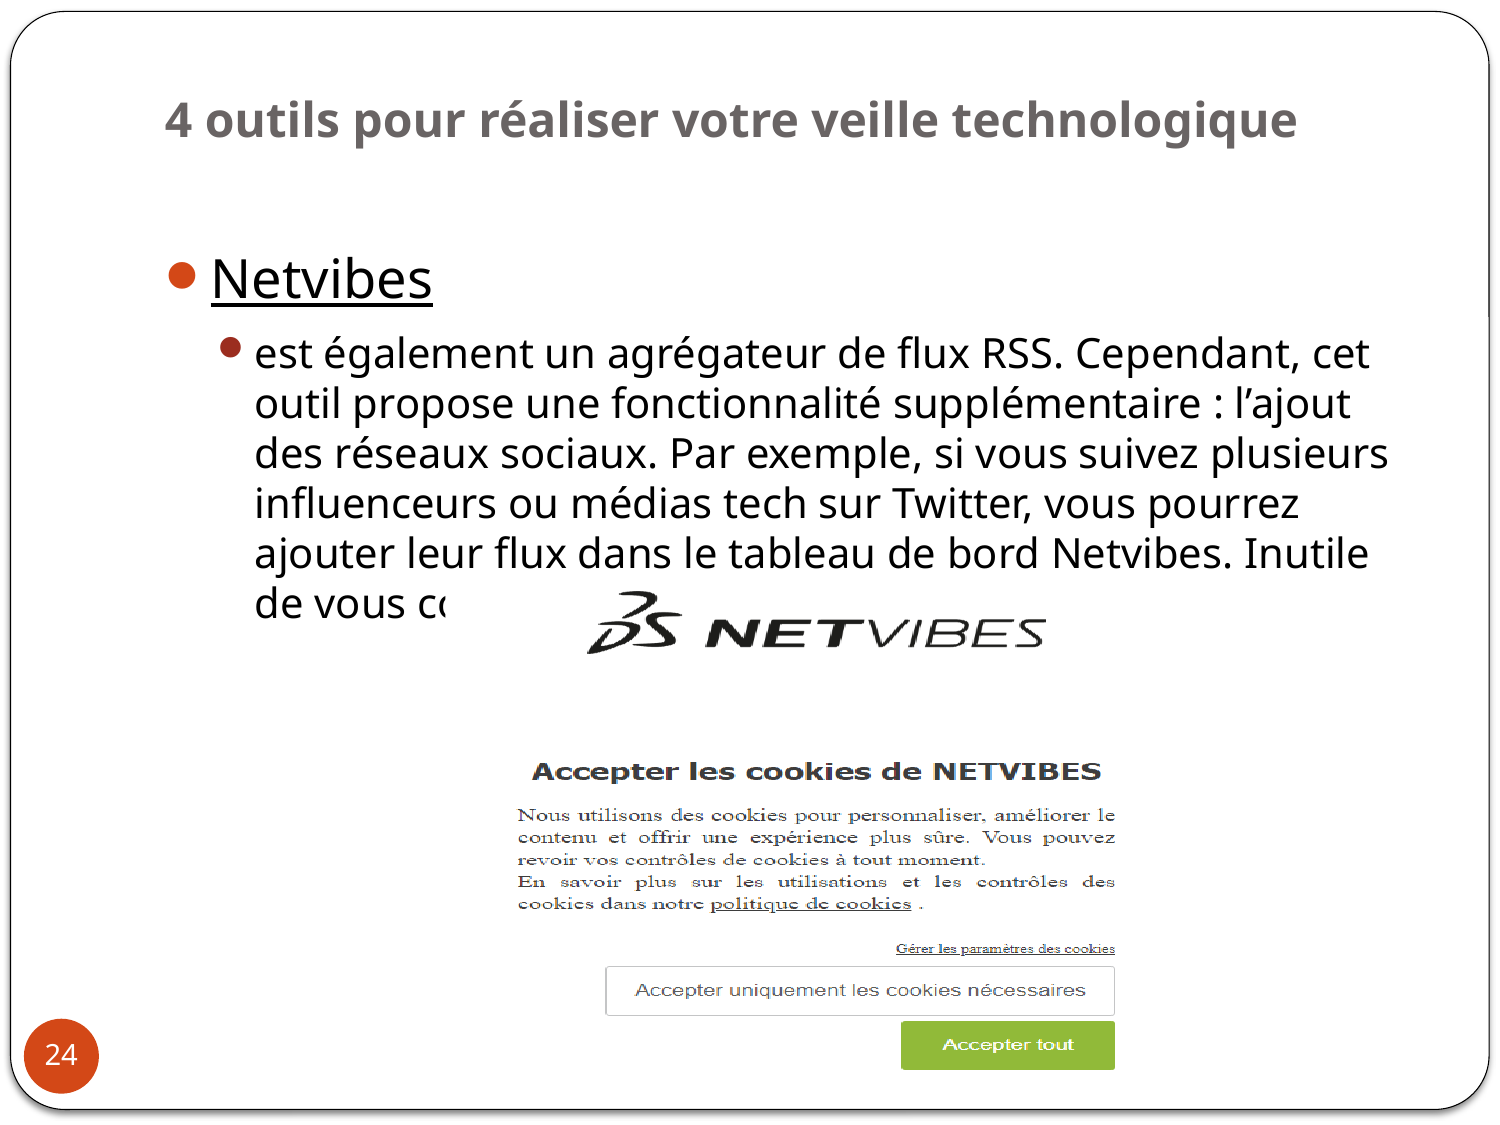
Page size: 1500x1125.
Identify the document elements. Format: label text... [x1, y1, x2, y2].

slide_number 24 [23, 1018, 99, 1094]
list Netvibes est également un agrégateur de flux RSS. Cependant, cet outil propose une fonctionnalité supplémentaire : l’ajout des réseaux sociaux. Par exemple, si vous suivez plusieurs influenceurs ou médias tech sur Twitter, vous pourrez ajouter leur flux dans le tableau de bord Netvibes. Inutile de vous connecter à différentes plateformes ! [150, 237, 1425, 988]
picture [445, 573, 1243, 1079]
title 4 outils pour réaliser votre veille technologique [150, 45, 1425, 233]
